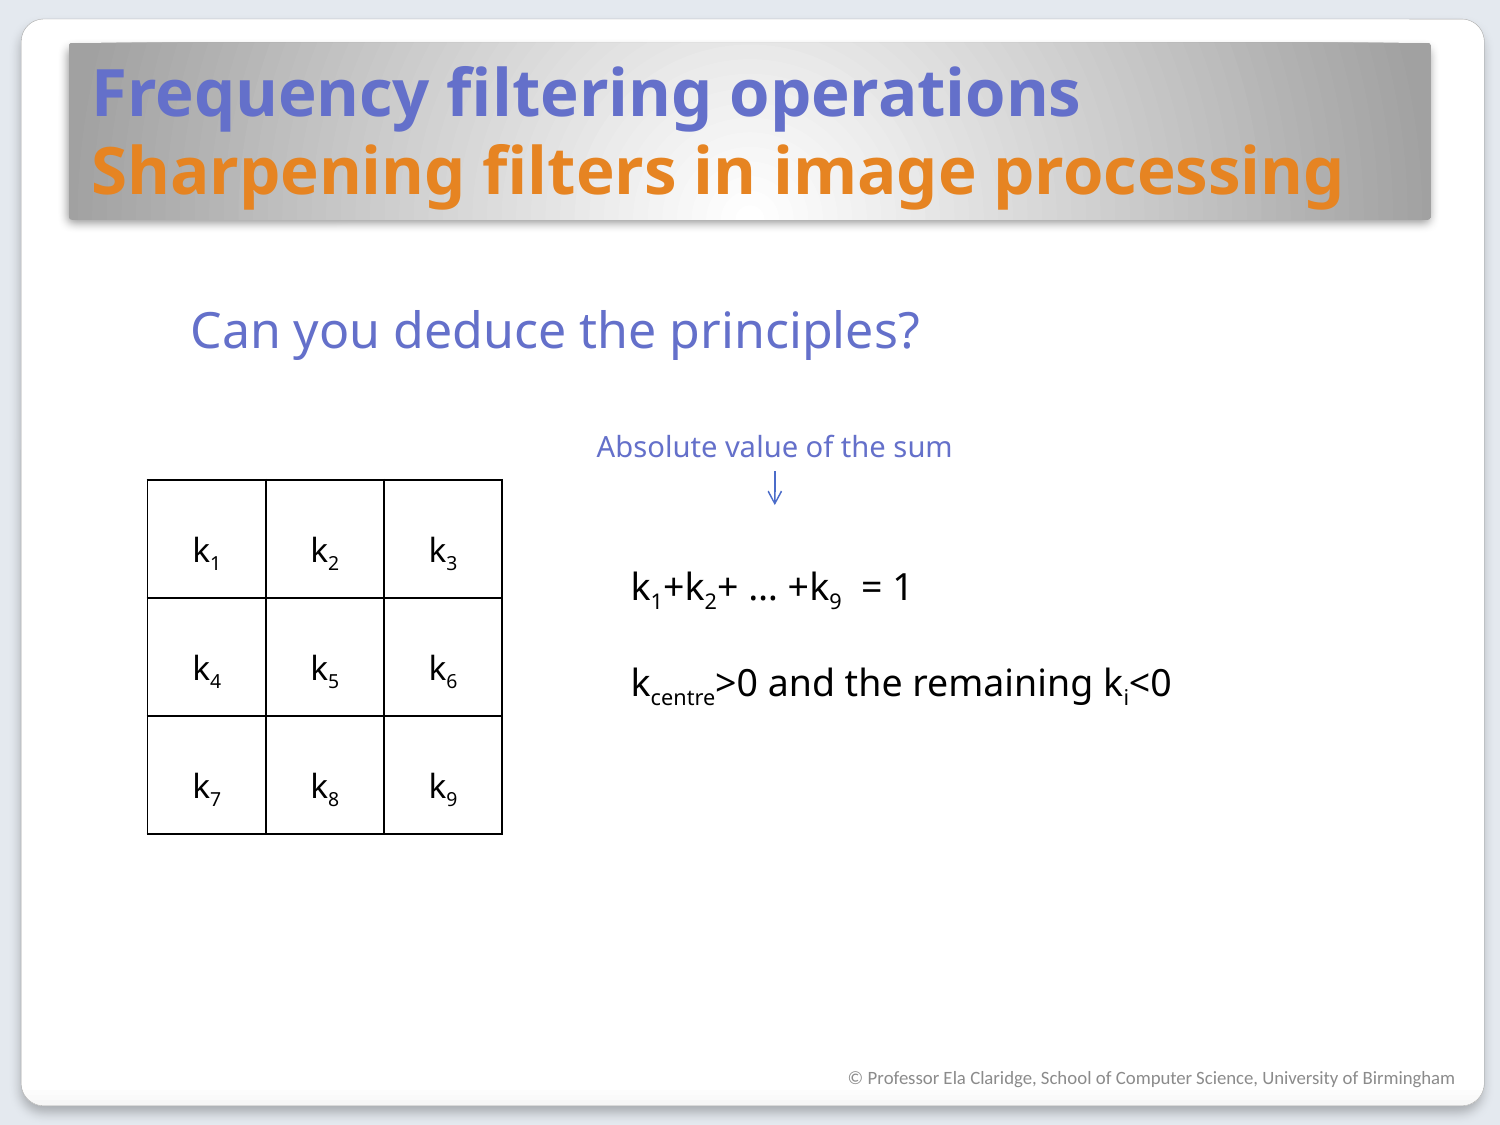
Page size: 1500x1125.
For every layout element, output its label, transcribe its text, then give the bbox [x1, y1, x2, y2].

table_cell k6 [385, 599, 501, 715]
table_cell k4 [148, 599, 265, 715]
table_cell k5 [267, 599, 383, 715]
text_box k1+k2+ … +k9 = 1 kcentre>0 and the remaining ki<0 [615, 555, 1187, 808]
text_box Can you deduce the principles? [175, 290, 949, 366]
table_header k3 [385, 481, 501, 597]
table_cell k8 [267, 717, 383, 833]
text_box Absolute value of the sum [581, 420, 968, 471]
table_cell k9 [385, 717, 501, 833]
title Frequency filtering operations Sharpening filters in image processing [76, 42, 1420, 216]
footer © Professor Ela Claridge, School of Computer Science, University of Birmingham [832, 1069, 1479, 1125]
table_cell k7 [148, 717, 265, 833]
table_header k1 [148, 481, 265, 597]
table_header k2 [267, 481, 383, 597]
